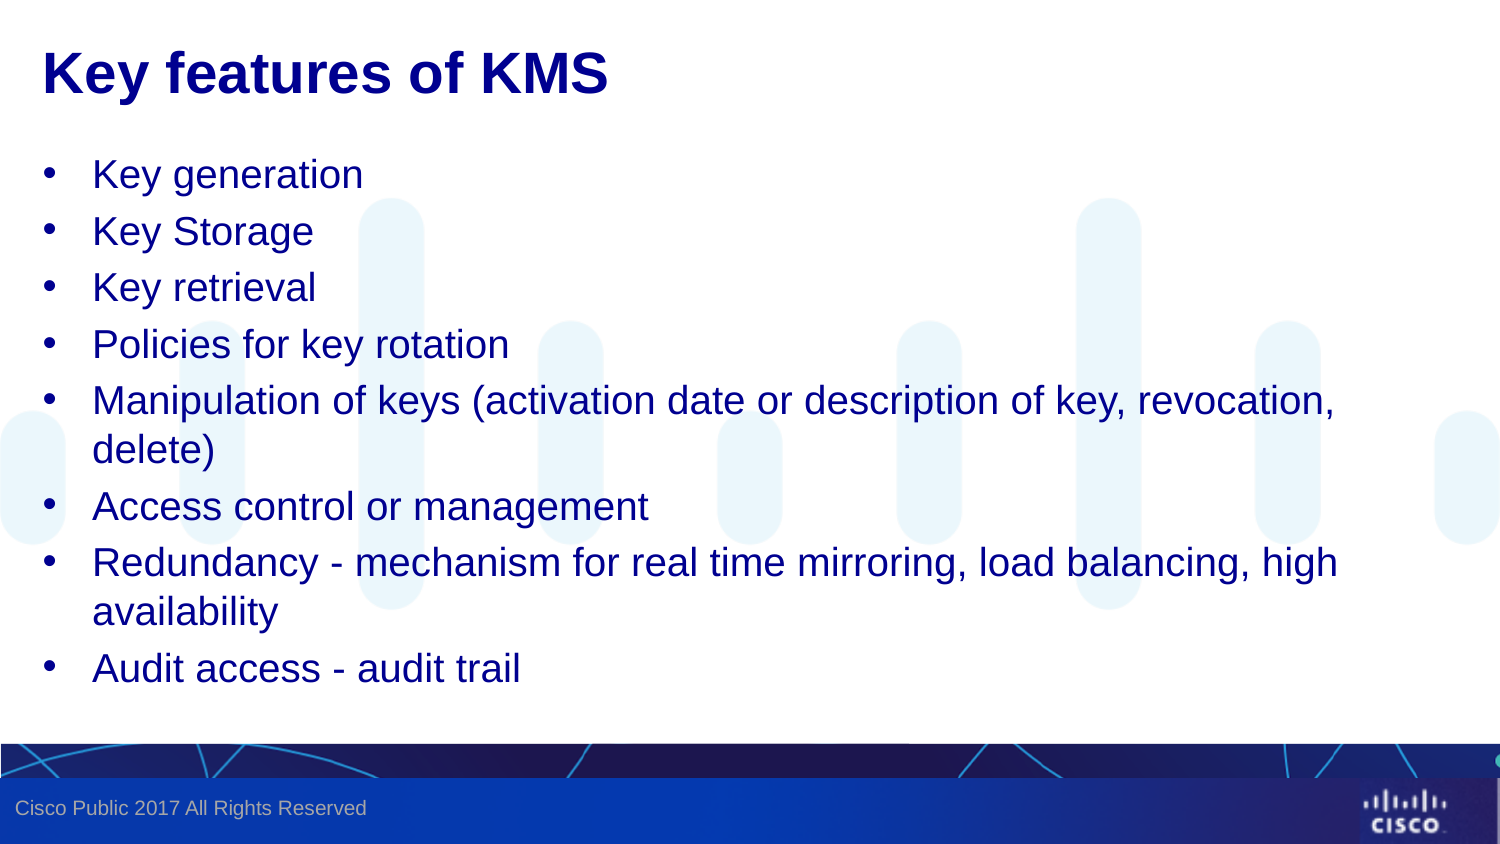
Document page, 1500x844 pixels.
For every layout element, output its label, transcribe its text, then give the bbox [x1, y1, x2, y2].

picture [0, 743, 1500, 844]
list Key generation Key Storage Key retrieval Policies for key rotation Manipulation of keys (activation date or description of key, revocation, delete) Access control or management Redundancy - mechanism for real time mirroring, load balancing, high availability Audit access - audit trail [27, 140, 1381, 699]
title Key features of KMS [27, 32, 1382, 107]
